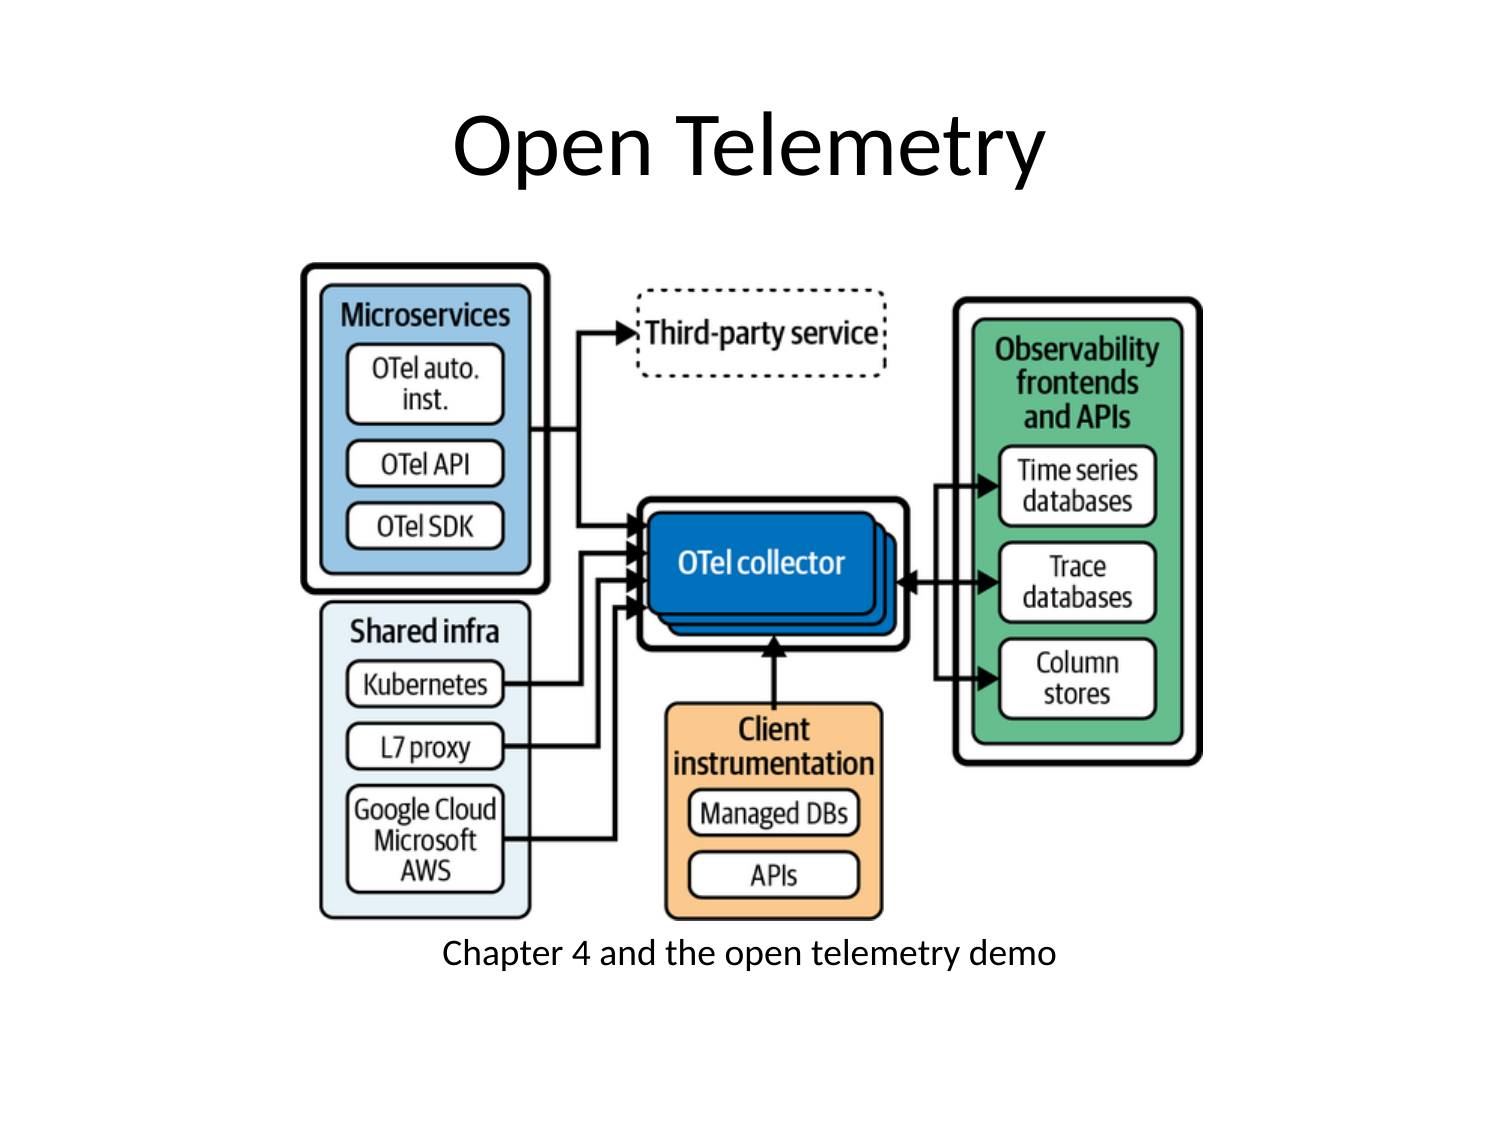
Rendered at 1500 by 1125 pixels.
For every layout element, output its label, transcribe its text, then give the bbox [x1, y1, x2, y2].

title Open Telemetry [75, 45, 1425, 233]
picture [299, 262, 1203, 921]
text_box Chapter 4 and the open telemetry demo [74, 920, 1425, 1005]
